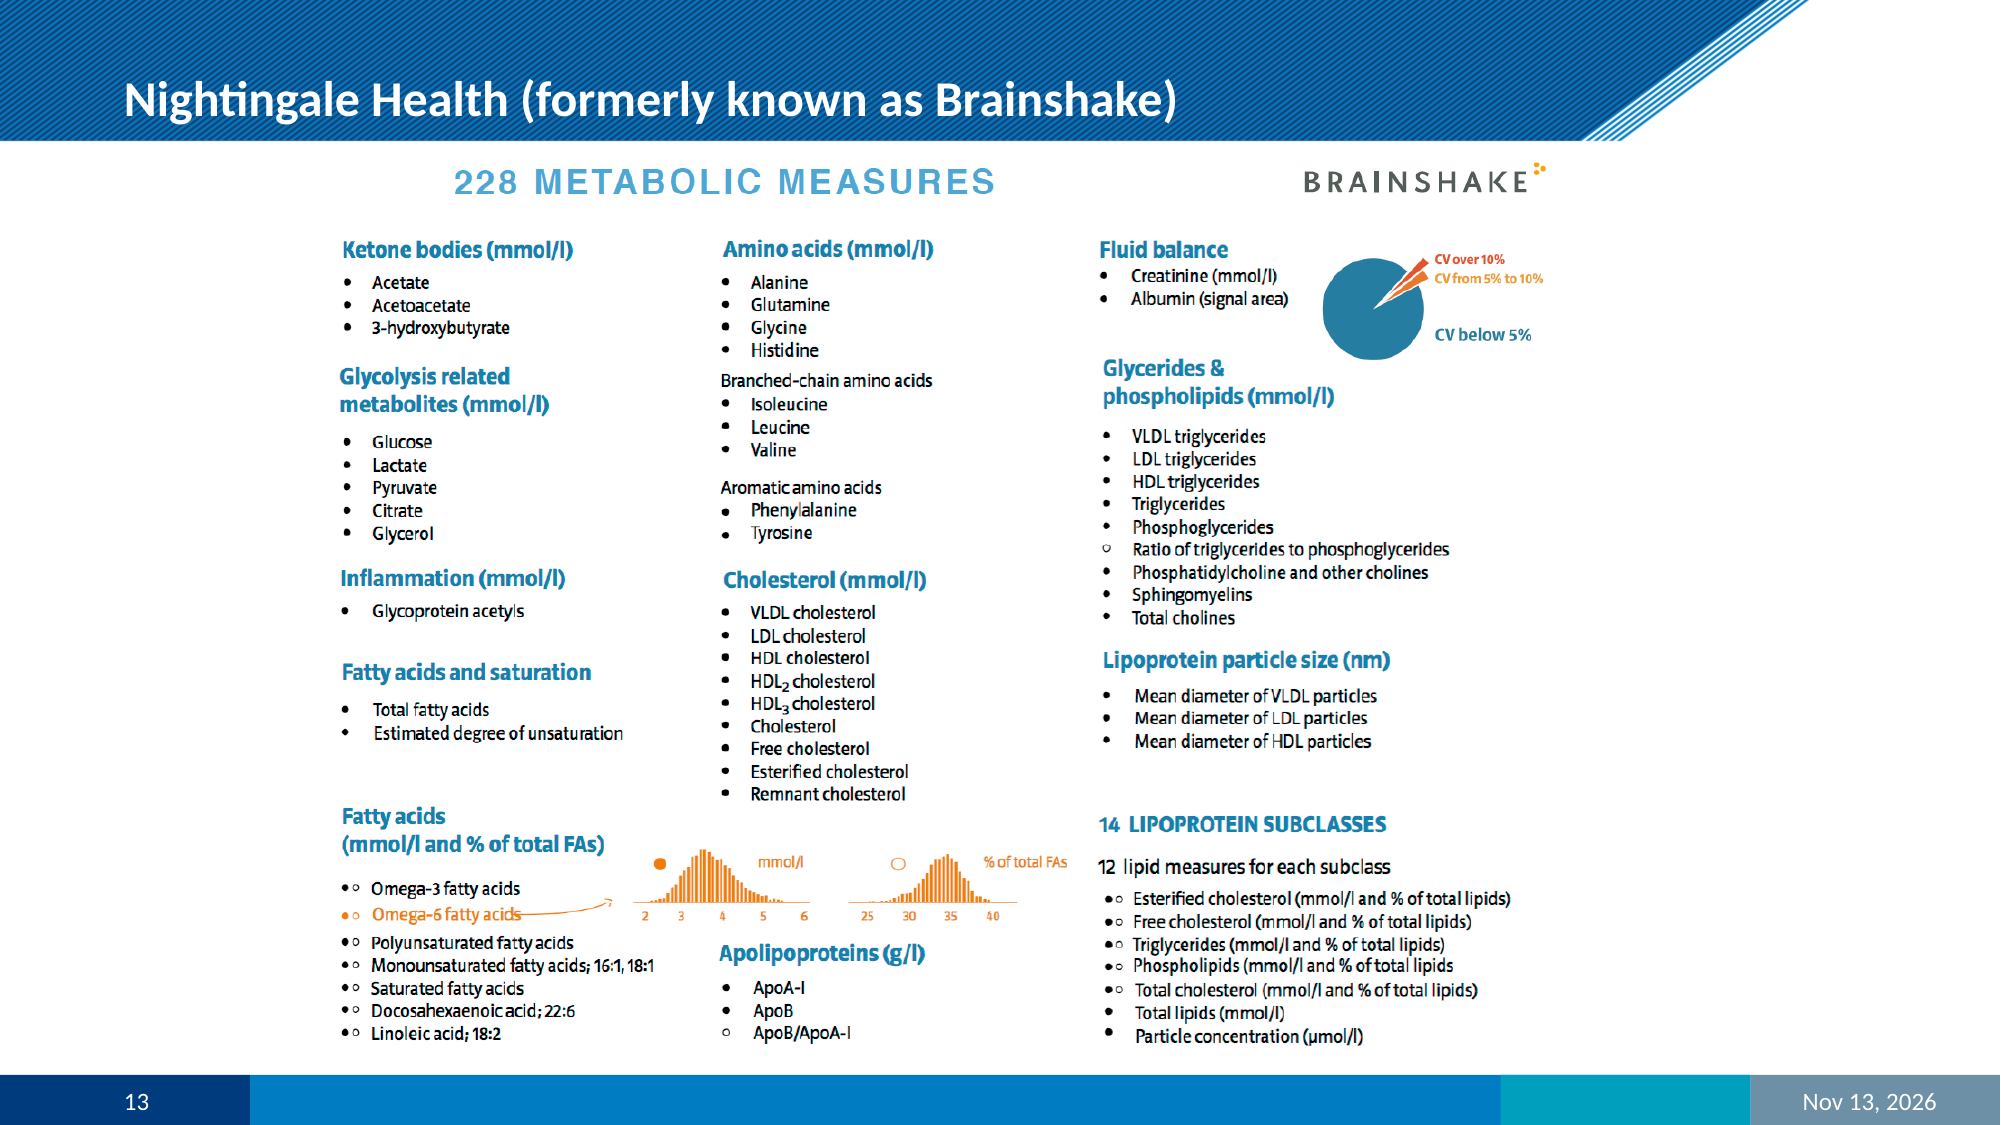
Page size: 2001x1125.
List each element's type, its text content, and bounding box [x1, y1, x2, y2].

picture [0, 0, 2001, 1125]
title Nightingale Health (formerly known as Brainshake) [123, 0, 1551, 141]
slide_number 13 [123, 1074, 243, 1125]
slide_number 30-Nov-21 [1750, 1074, 1938, 1125]
